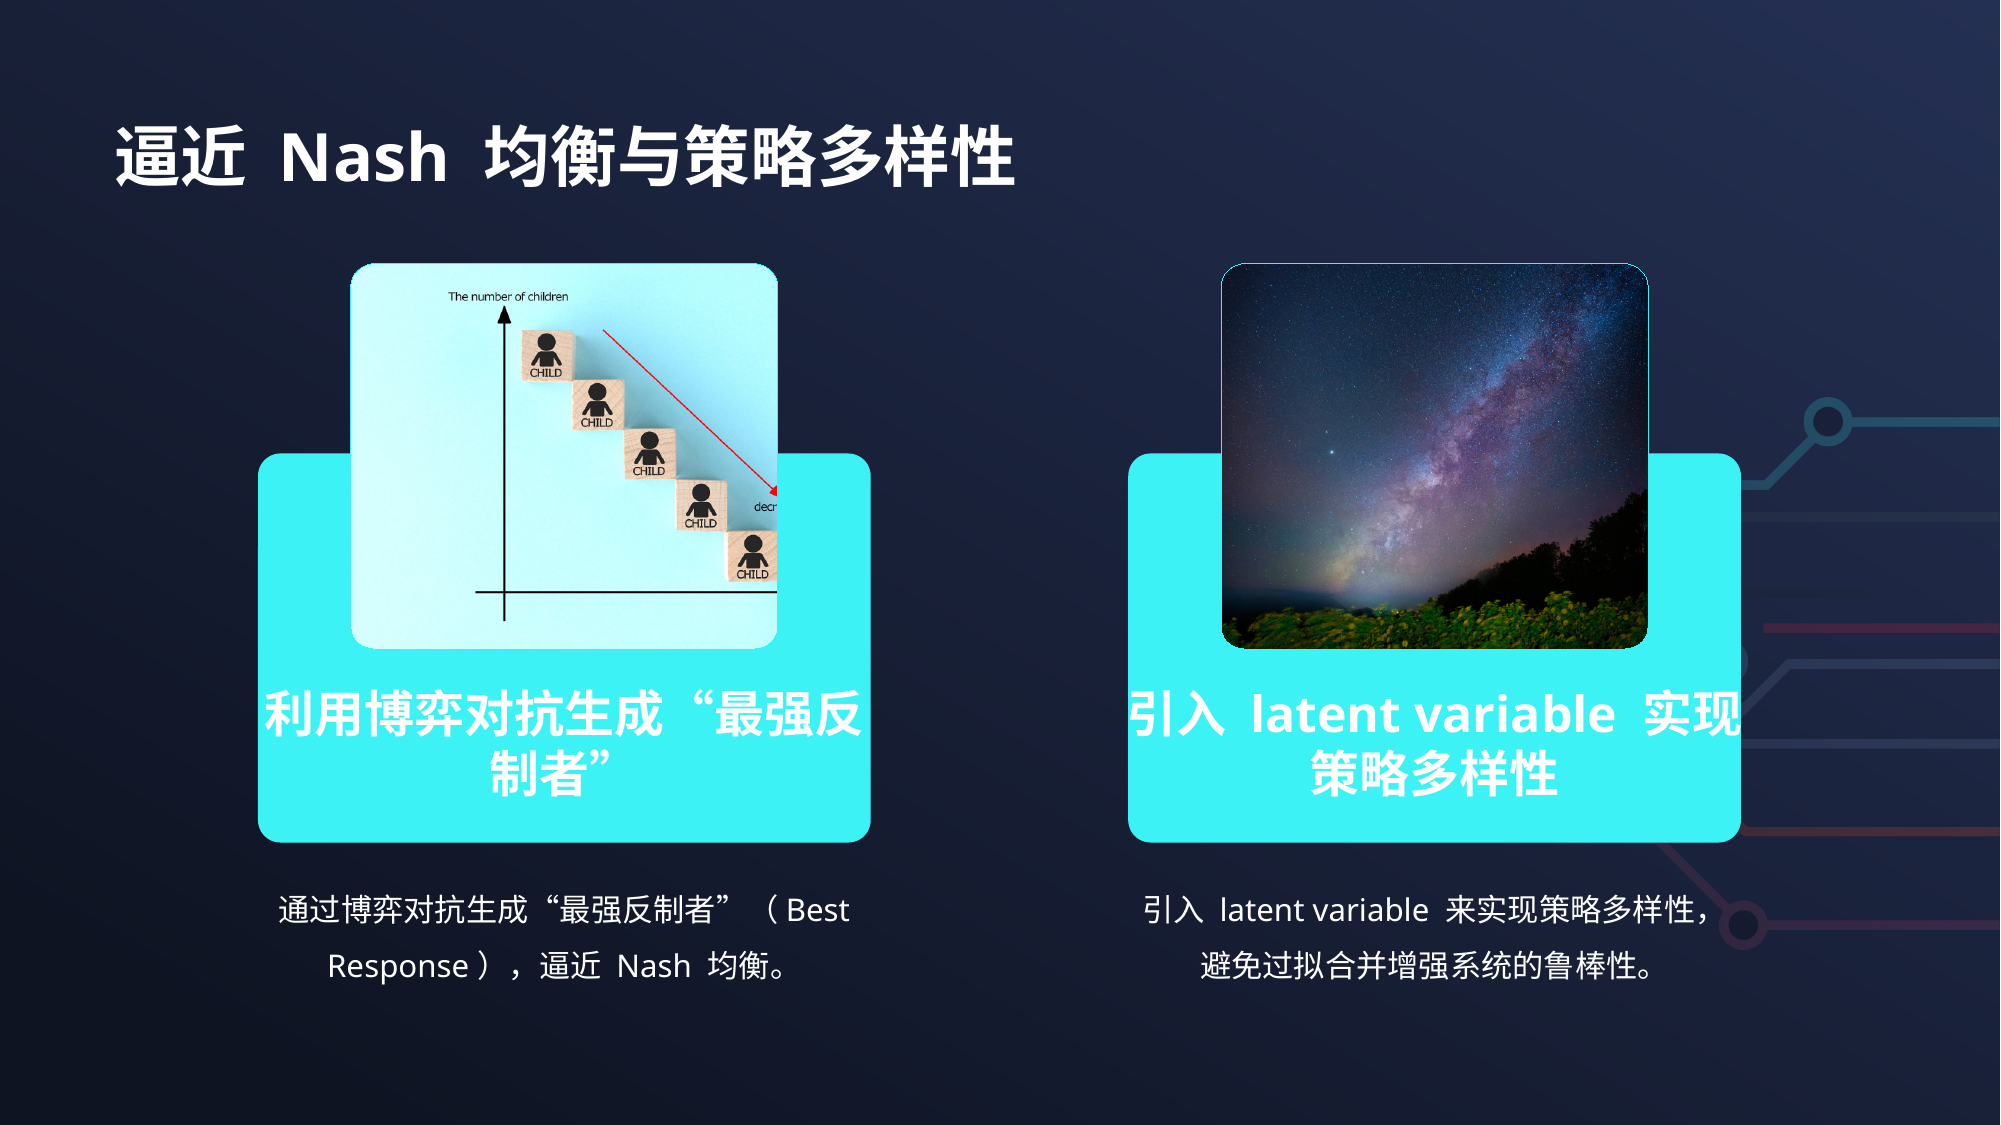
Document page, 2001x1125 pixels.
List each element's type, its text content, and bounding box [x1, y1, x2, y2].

text_box 引入 latent variable 实现策略多样性 [1122, 663, 1747, 822]
text_box 引入 latent variable 来实现策略多样性，避免过拟合并增强系统的鲁棒性。 [1128, 871, 1741, 1056]
title 逼近 Nash 均衡与策略多样性 [114, 64, 1886, 195]
text_box [1127, 822, 1742, 844]
text_box [256, 452, 872, 663]
text_box [257, 822, 872, 844]
picture [350, 263, 778, 650]
text_box [1127, 452, 1742, 663]
picture [1221, 263, 1649, 650]
text_box 通过博弈对抗生成“最强反制者”（Best Response），逼近 Nash 均衡。 [258, 871, 871, 1056]
text_box 利用博弈对抗生成“最强反制者” [252, 663, 877, 822]
